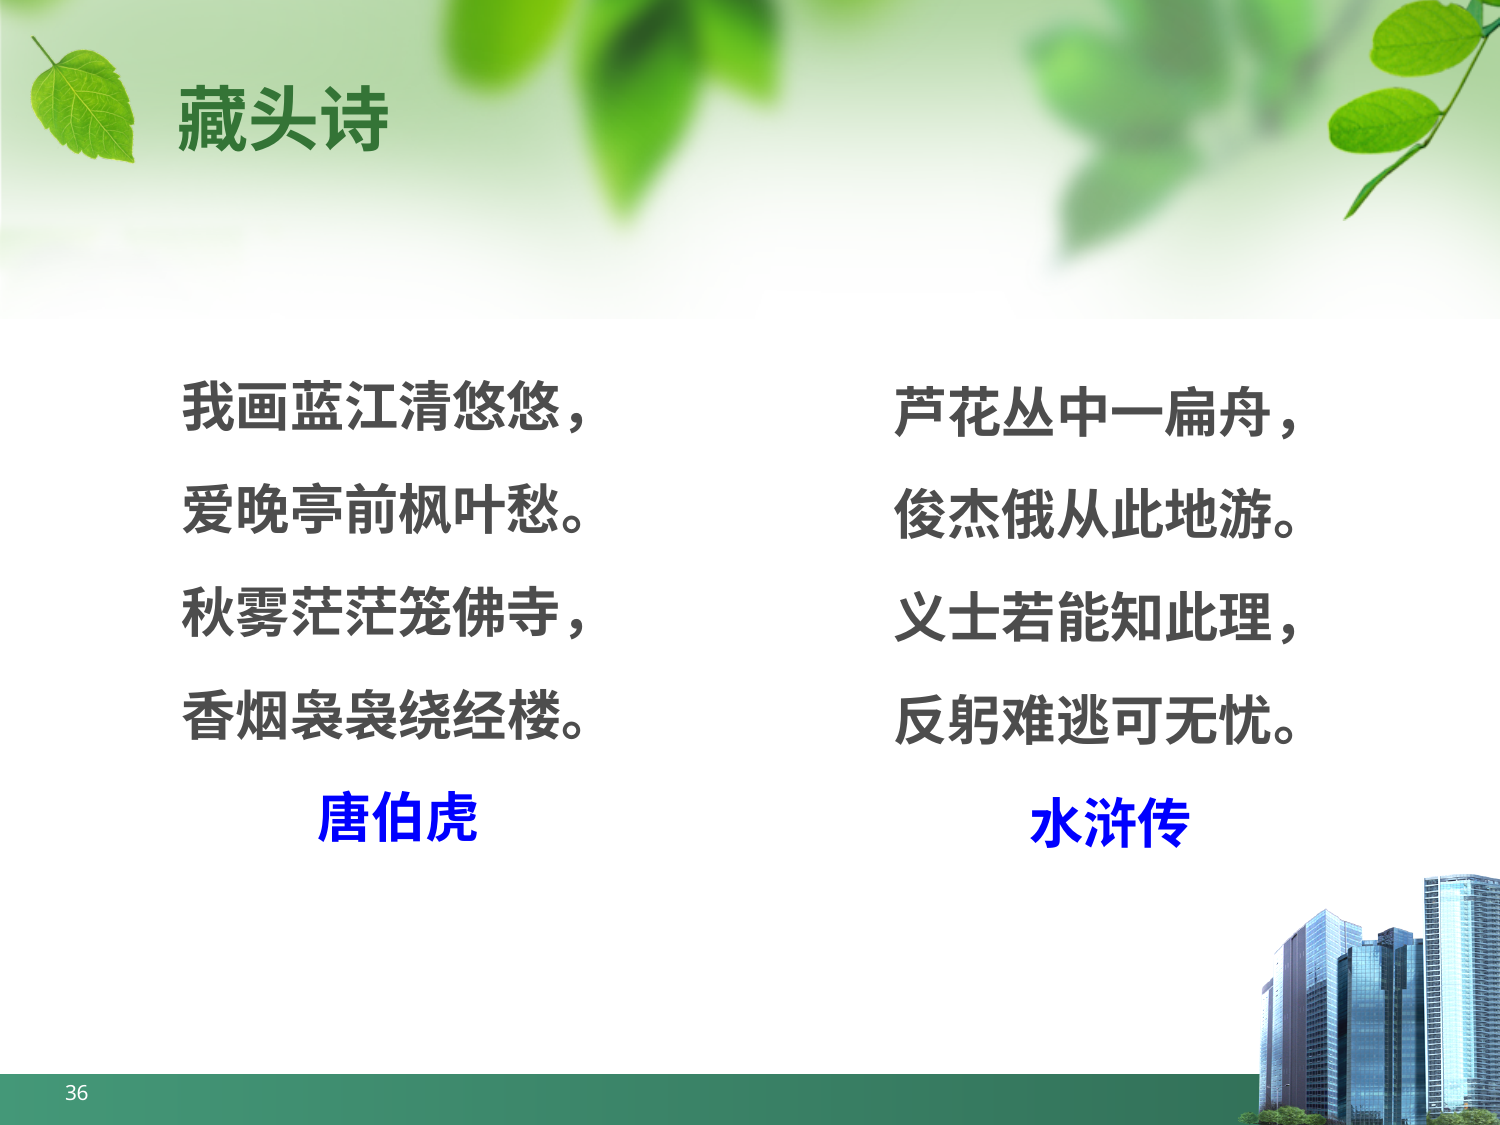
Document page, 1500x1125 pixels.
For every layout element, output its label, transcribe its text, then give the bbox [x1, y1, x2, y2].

text_box 芦花丛中一扁舟， 俊杰俄从此地游。 义士若能知此理， 反躬难逃可无忧。 水浒传 [820, 370, 1401, 1050]
picture [0, 0, 1500, 319]
text_box 我画蓝江清悠悠， 爱晚亭前枫叶愁。 秋雾茫茫笼佛寺， 香烟袅袅绕经楼。 唐伯虎 [100, 364, 698, 1050]
slide_number 36 [50, 1072, 138, 1113]
text_box 藏头诗 [162, 58, 541, 177]
